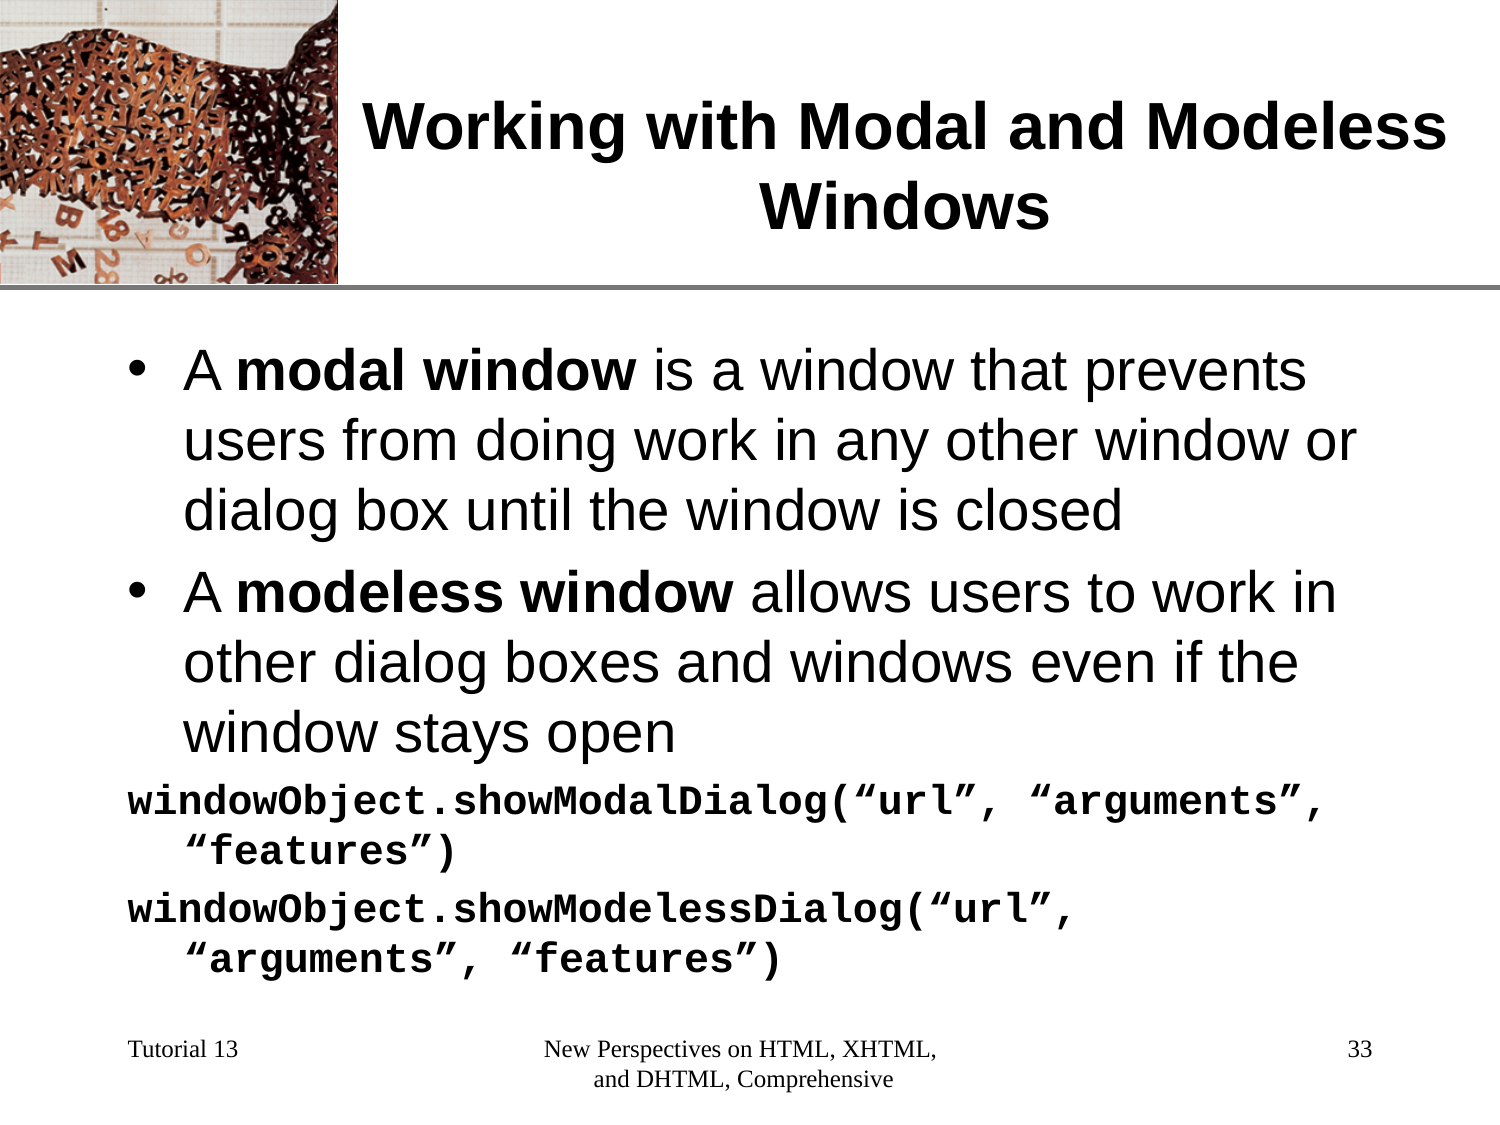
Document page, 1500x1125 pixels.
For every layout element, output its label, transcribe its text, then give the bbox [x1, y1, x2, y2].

list A modal window is a window that prevents users from doing work in any other window or dialog box until the window is closed A modeless window allows users to work in other dialog boxes and windows even if the window stays open windowObject.showModalDialog(“url”, “arguments”, “features”) windowObject.showModelessDialog(“url”, “arguments”, “features”) [112, 324, 1388, 1000]
text_box Tutorial 13 [112, 1024, 425, 1100]
title Working with Modal and Modeless Windows [337, 62, 1475, 263]
text_box ‹#› [1074, 1024, 1388, 1100]
text_box New Perspectives on HTML, XHTML, and DHTML, Comprehensive [425, 1024, 1063, 1100]
